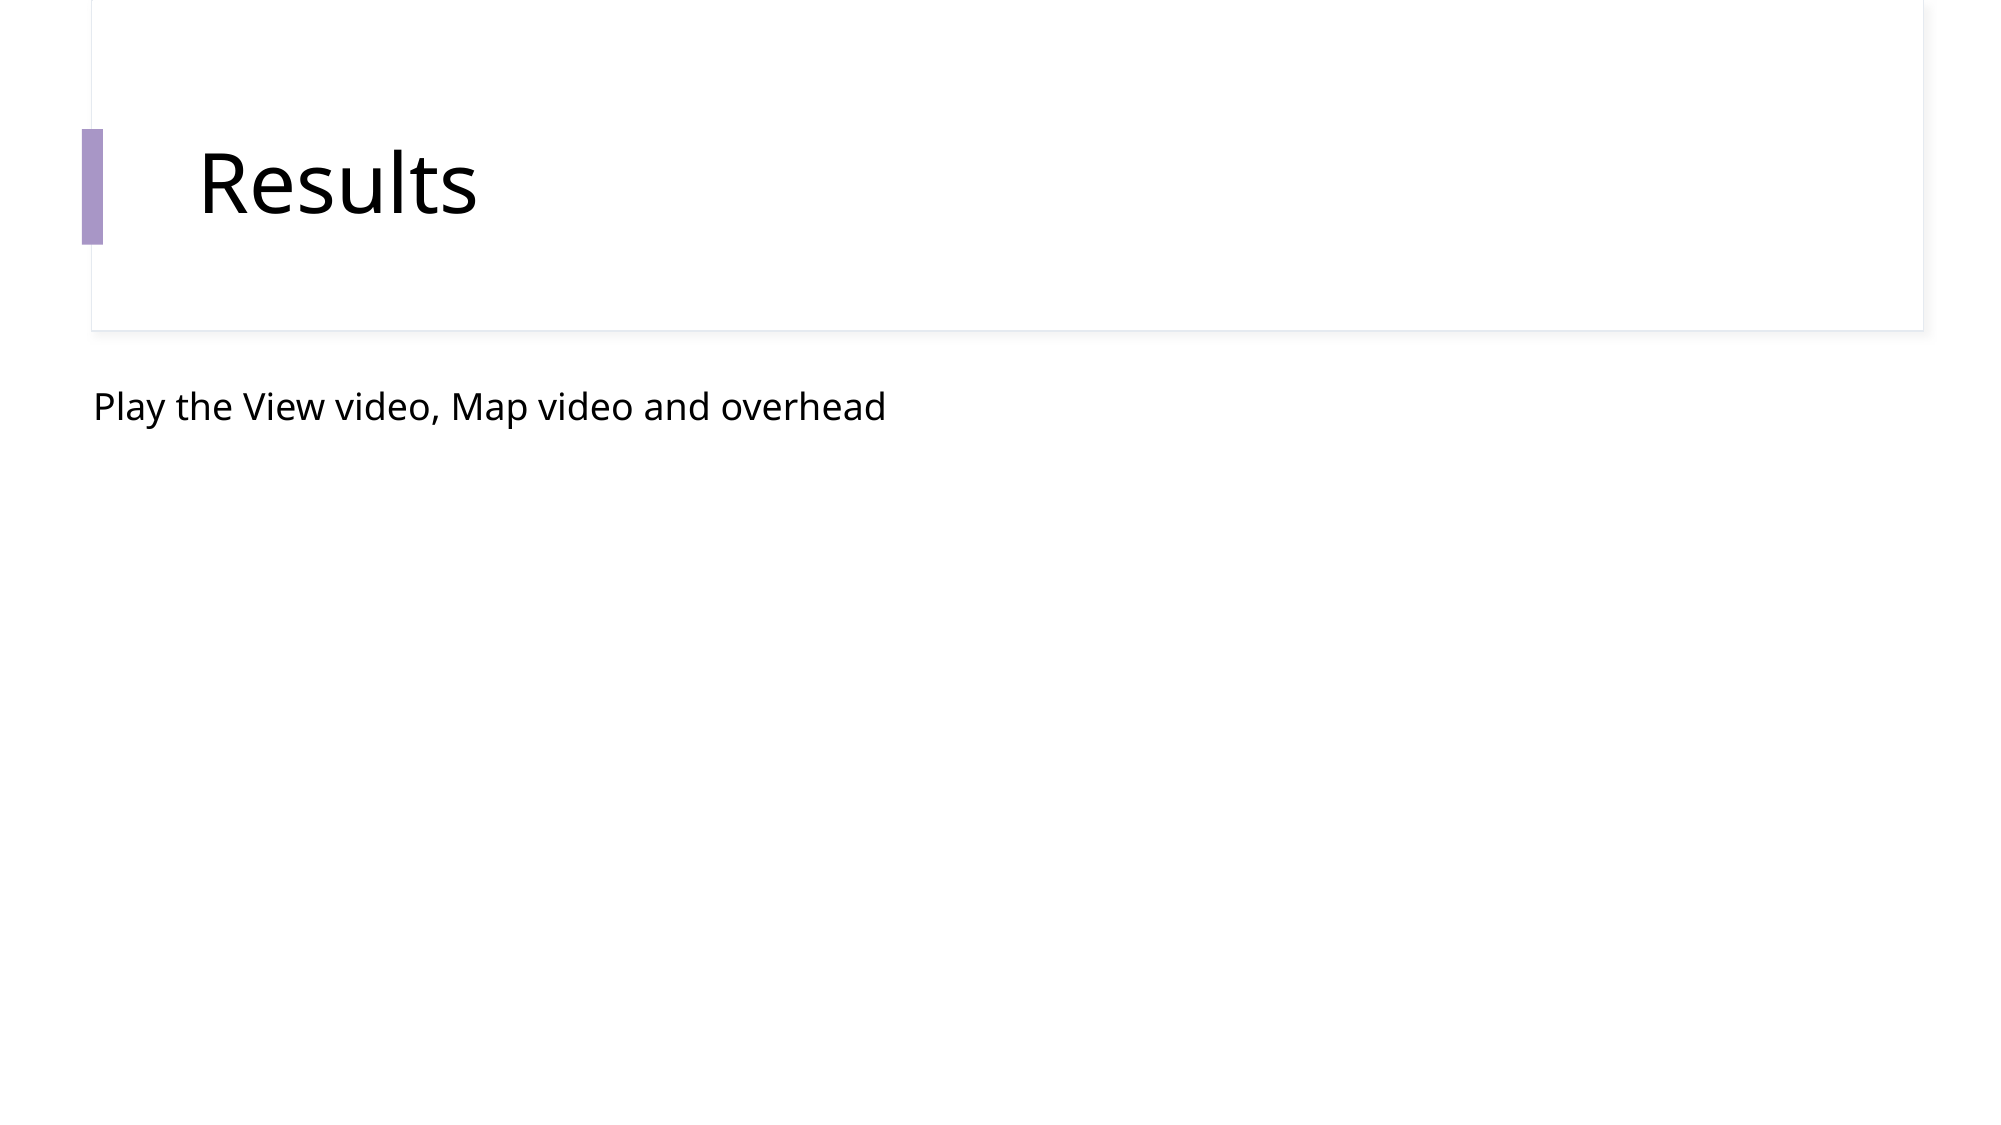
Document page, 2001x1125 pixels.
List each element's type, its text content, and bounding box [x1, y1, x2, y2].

text_box Play the View video, Map video and overhead [78, 375, 913, 436]
title Results [183, 90, 1851, 284]
